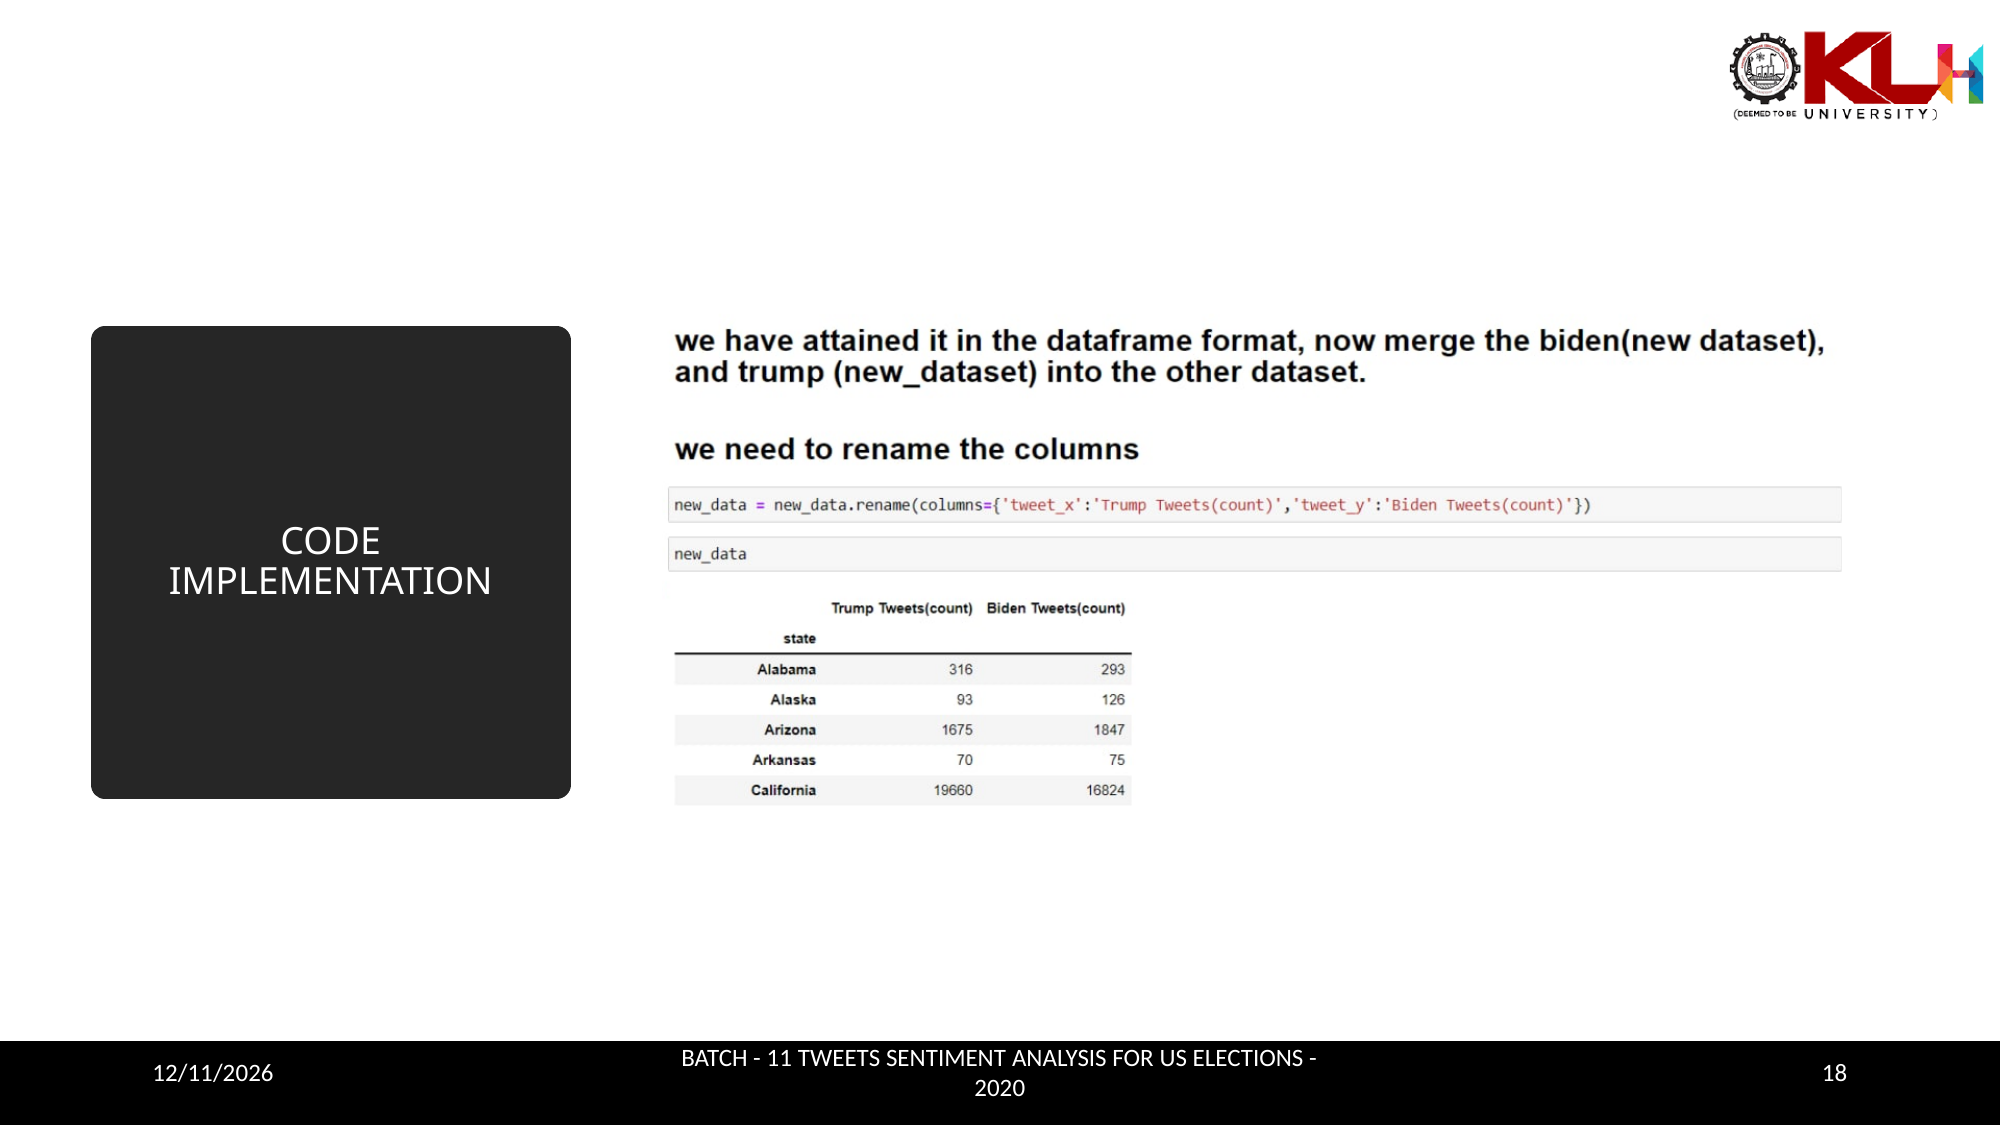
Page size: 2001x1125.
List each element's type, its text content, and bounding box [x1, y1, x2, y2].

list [662, 309, 1842, 816]
title CODE IMPLEMENTATION [105, 340, 557, 785]
text_box [0, 1041, 2000, 1125]
text_box BATCH - 11 TWEETS SENTIMENT ANALYSIS FOR US ELECTIONS - 2020 [662, 1041, 1338, 1102]
text_box 27-09-2022 [137, 1041, 588, 1102]
picture [1724, 10, 1992, 138]
text_box 18 [1412, 1041, 1863, 1102]
